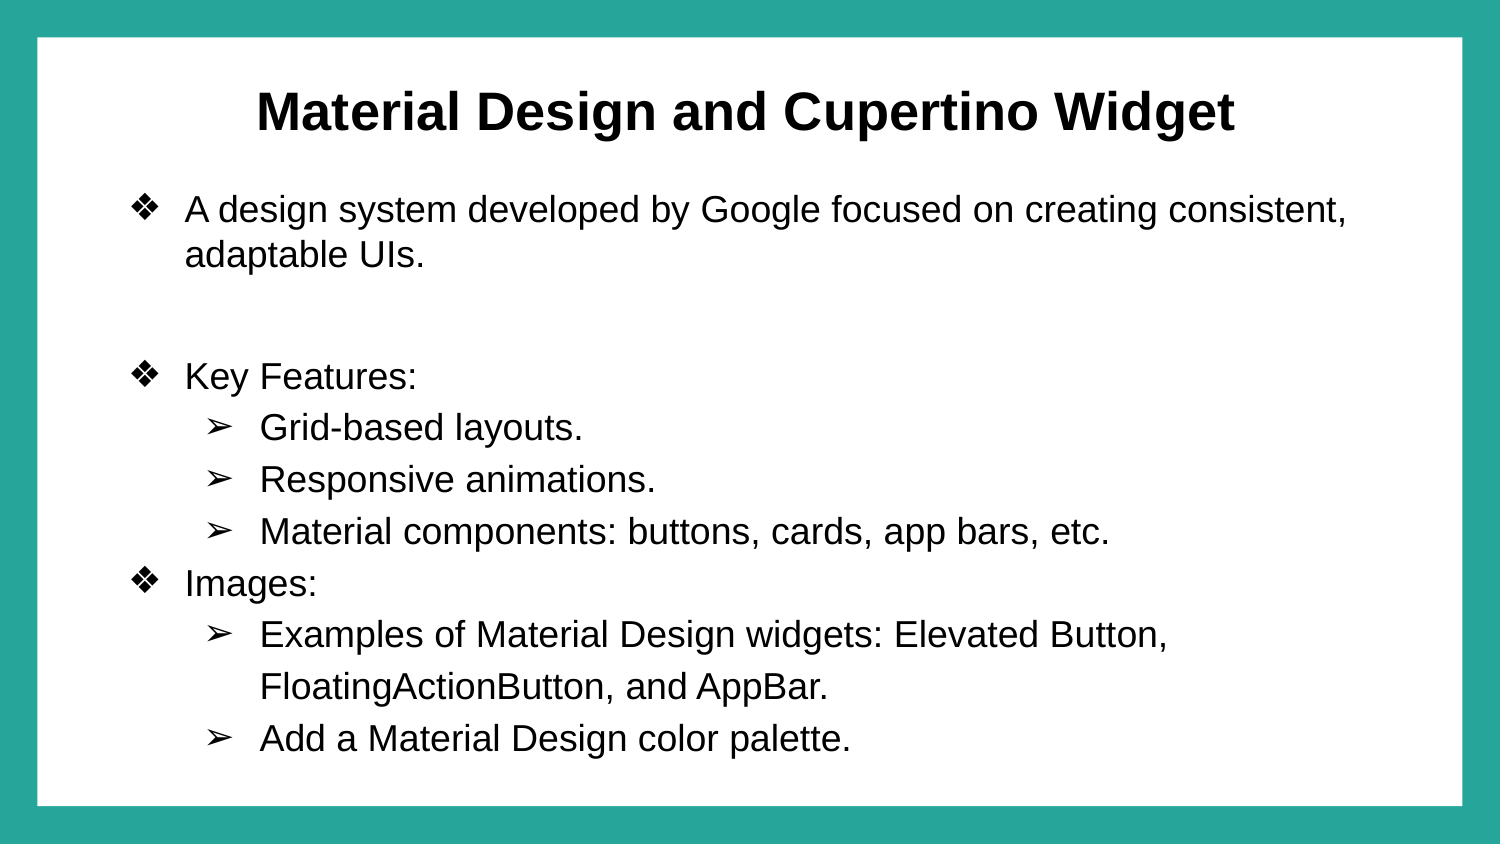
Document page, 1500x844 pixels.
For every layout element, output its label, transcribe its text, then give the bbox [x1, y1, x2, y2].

text_box A design system developed by Google focused on creating consistent, adaptable UIs. Key Features: Grid-based layouts. Responsive animations. Material components: buttons, cards, app bars, etc. Images: Examples of Material Design widgets: Elevated Button, FloatingActionButton, and AppBar. Add a Material Design color palette. [94, 169, 1399, 761]
title Material Design and Cupertino Widget [82, 56, 1411, 170]
